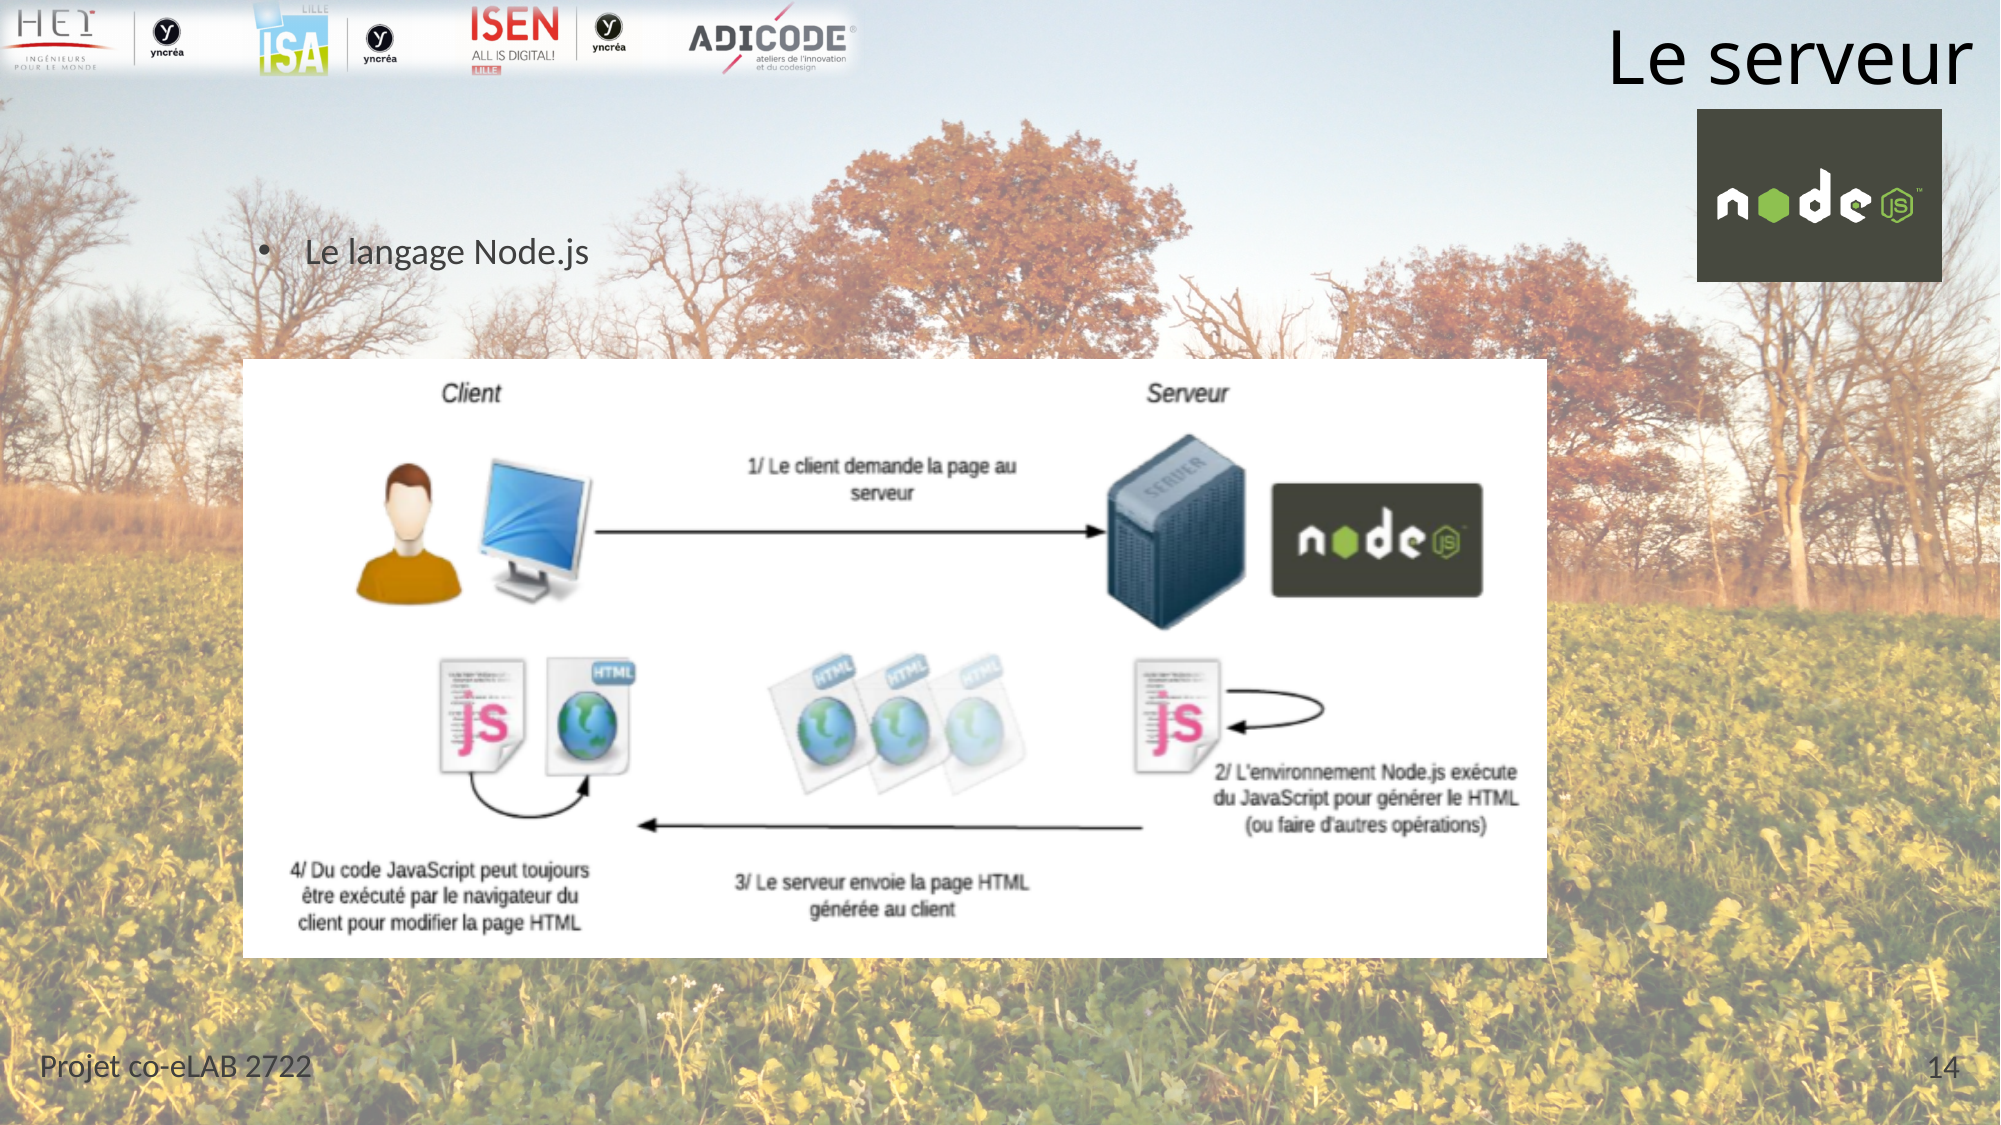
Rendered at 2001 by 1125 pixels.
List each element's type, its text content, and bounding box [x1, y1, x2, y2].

picture [1697, 109, 1942, 282]
slide_number 14 [1524, 1035, 1975, 1096]
title Le serveur [1581, 0, 2000, 109]
picture [8, 18, 846, 63]
title A vous de jouer! [0, 9, 855, 72]
picture [243, 359, 1547, 958]
footer Projet co-eLAB 2722 [24, 1036, 700, 1097]
text_box Le langage Node.js [243, 219, 748, 280]
